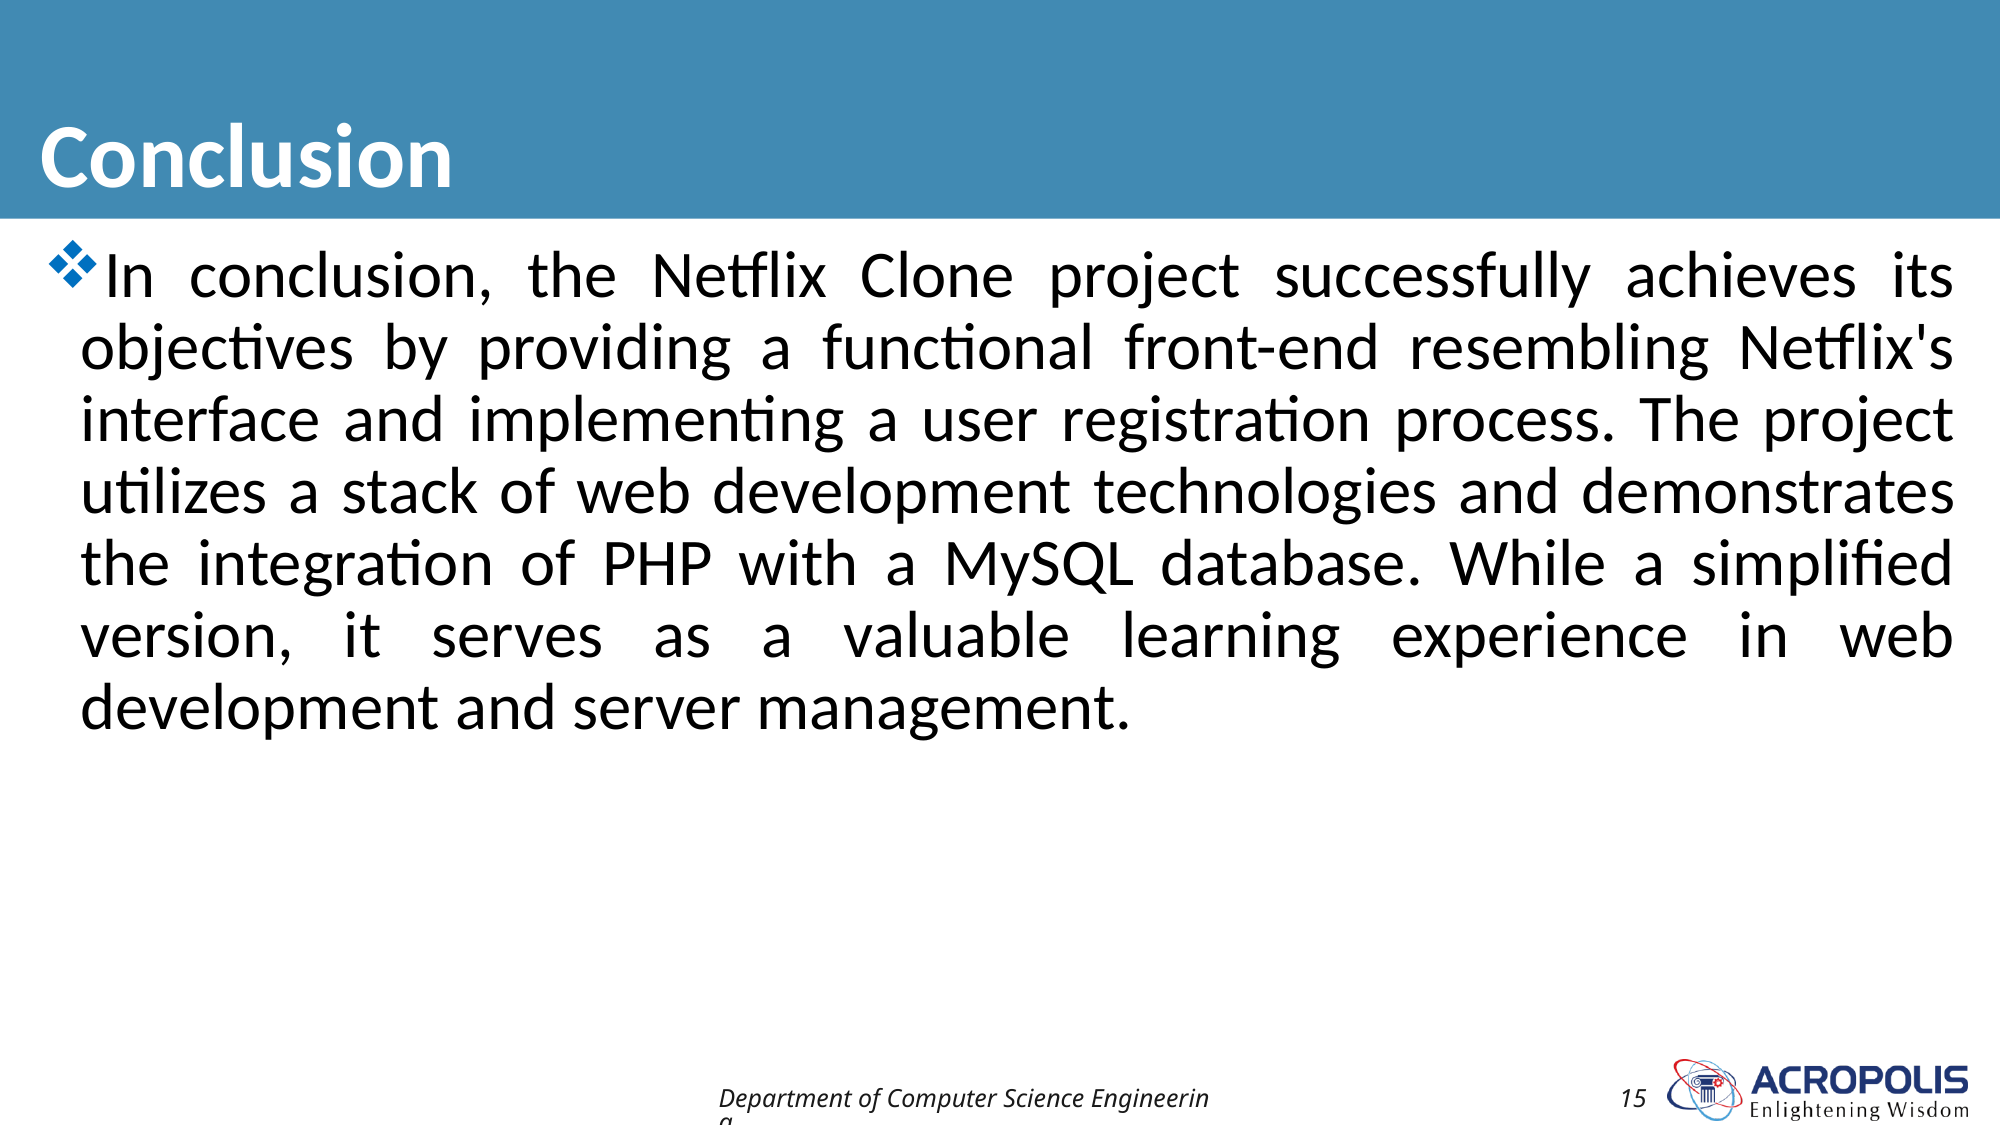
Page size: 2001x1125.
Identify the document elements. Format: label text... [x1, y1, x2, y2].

picture [1667, 1072, 1968, 1121]
list In conclusion, the Netflix Clone project successfully achieves its objectives by providing a functional front-end resembling Netflix's interface and implementing a user registration process. The project utilizes a stack of web development technologies and demonstrates the integration of PHP with a MySQL database. While a simplified version, it serves as a valuable learning experience in web development and server management. [28, 232, 1972, 1072]
footer Department of Computer Science Engineering [703, 1076, 1229, 1122]
title Conclusion [25, 0, 1974, 214]
slide_number 15 [1436, 1076, 1662, 1122]
